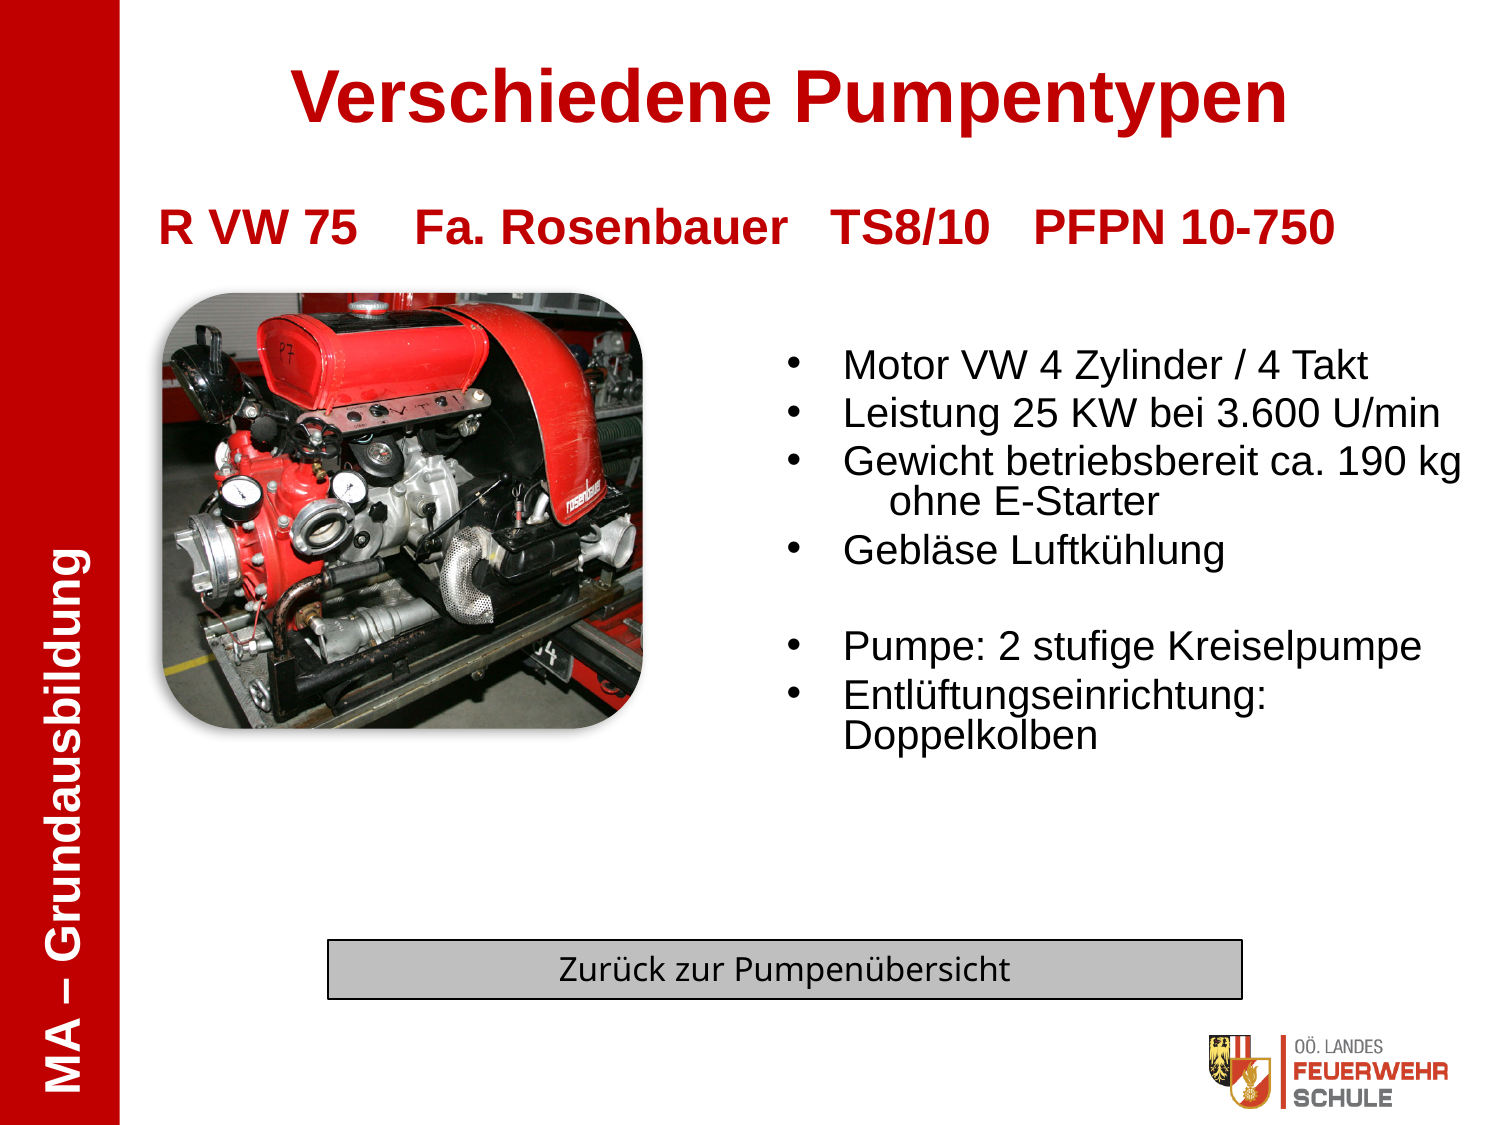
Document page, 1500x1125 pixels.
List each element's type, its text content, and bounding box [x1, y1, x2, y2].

picture [162, 292, 643, 729]
list Motor VW 4 Zylinder / 4 Takt Leistung 25 KW bei 3.600 U/min Gewicht betriebsbereit ca. 190 kg ohne E-Starter Gebläse Luftkühlung Pumpe: 2 stufige Kreiselpumpe Entlüftungseinrichtung: Doppelkolben [771, 339, 1500, 1067]
picture [1209, 1067, 1448, 1109]
text_box Verschiedene Pumpentypen [99, 40, 1481, 171]
text_box Zurück zur Pumpenübersicht [328, 940, 1243, 1000]
text_box R VW 75 Fa. Rosenbauer TS8/10 PFPN 10-750 [144, 187, 1495, 293]
